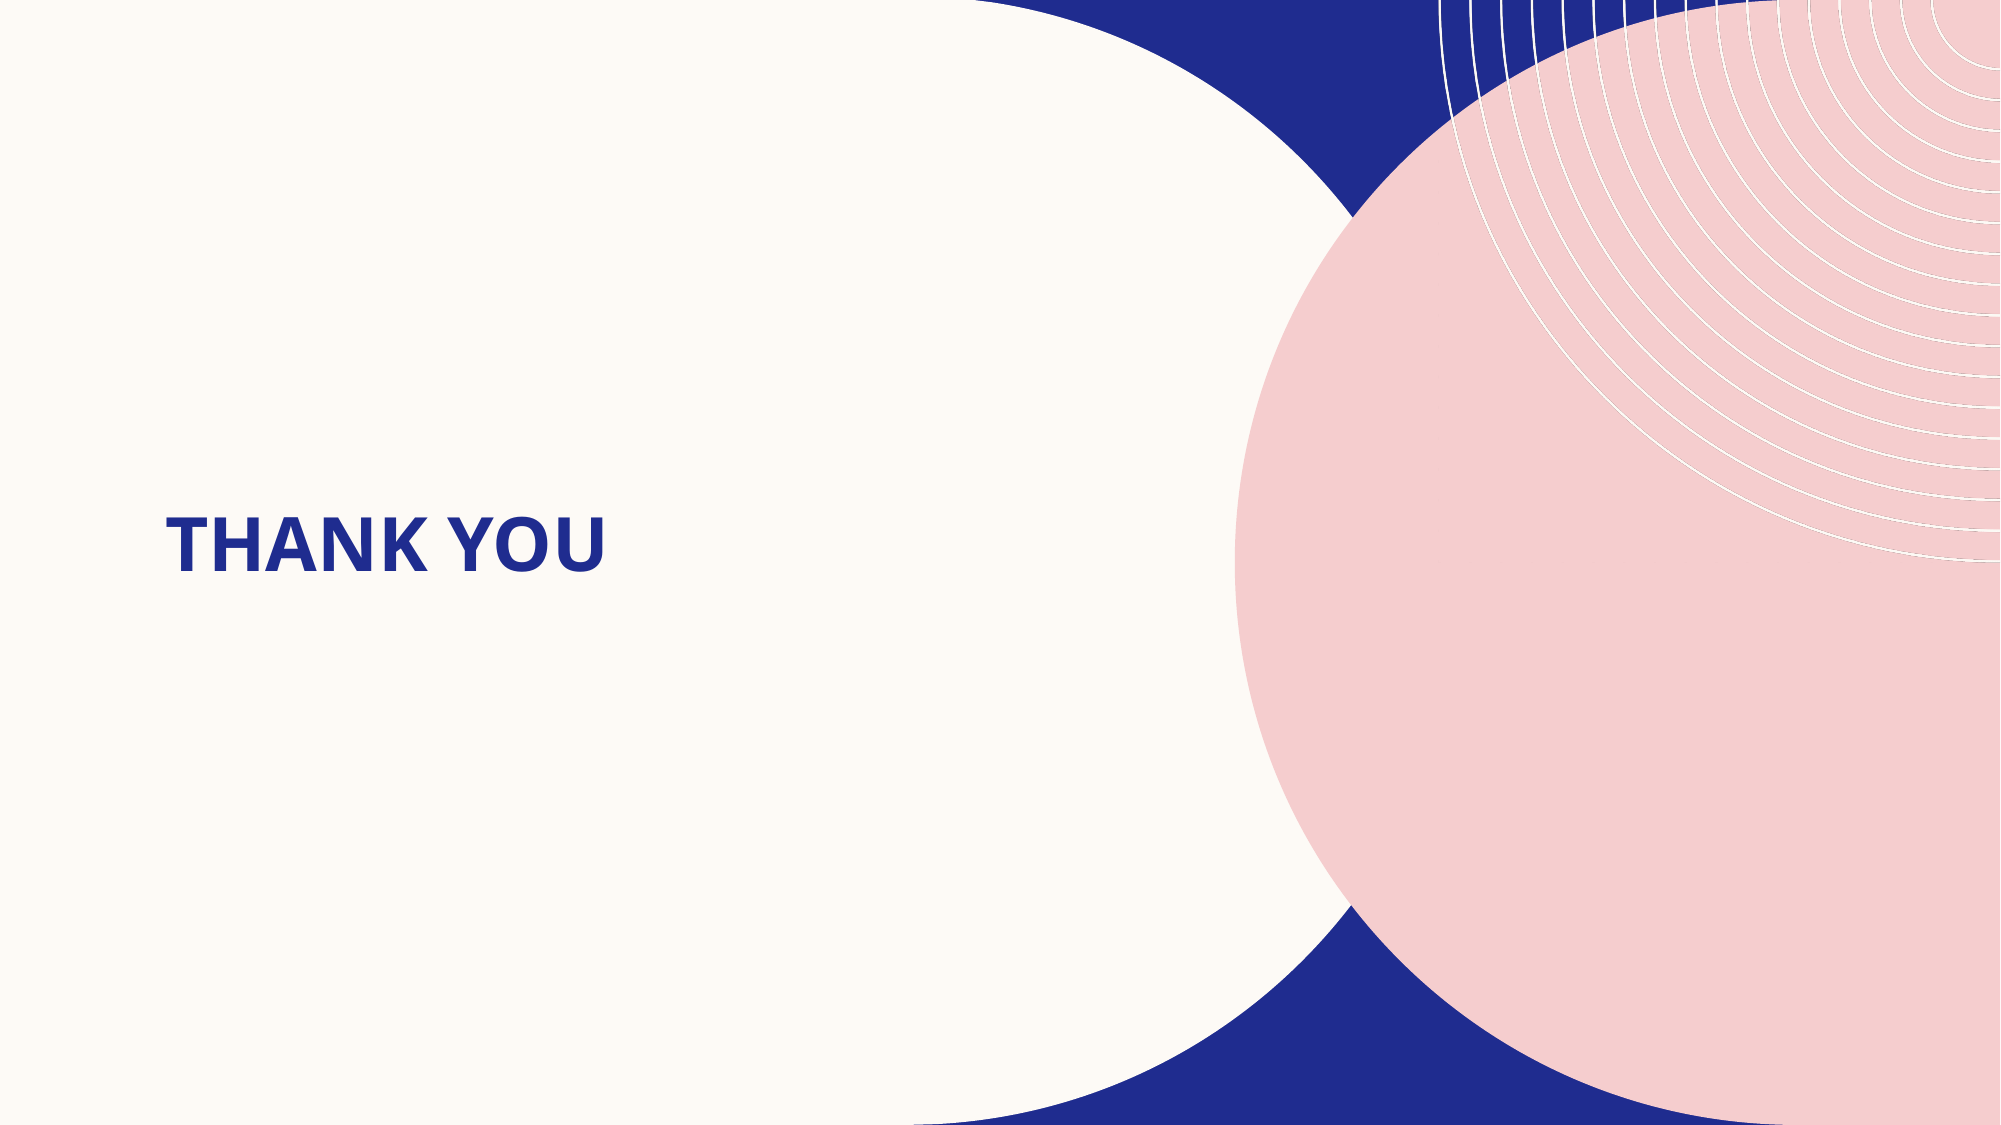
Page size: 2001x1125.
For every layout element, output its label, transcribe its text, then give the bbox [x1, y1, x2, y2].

picture [1438, 0, 2001, 563]
title Thank you [150, 139, 1088, 587]
